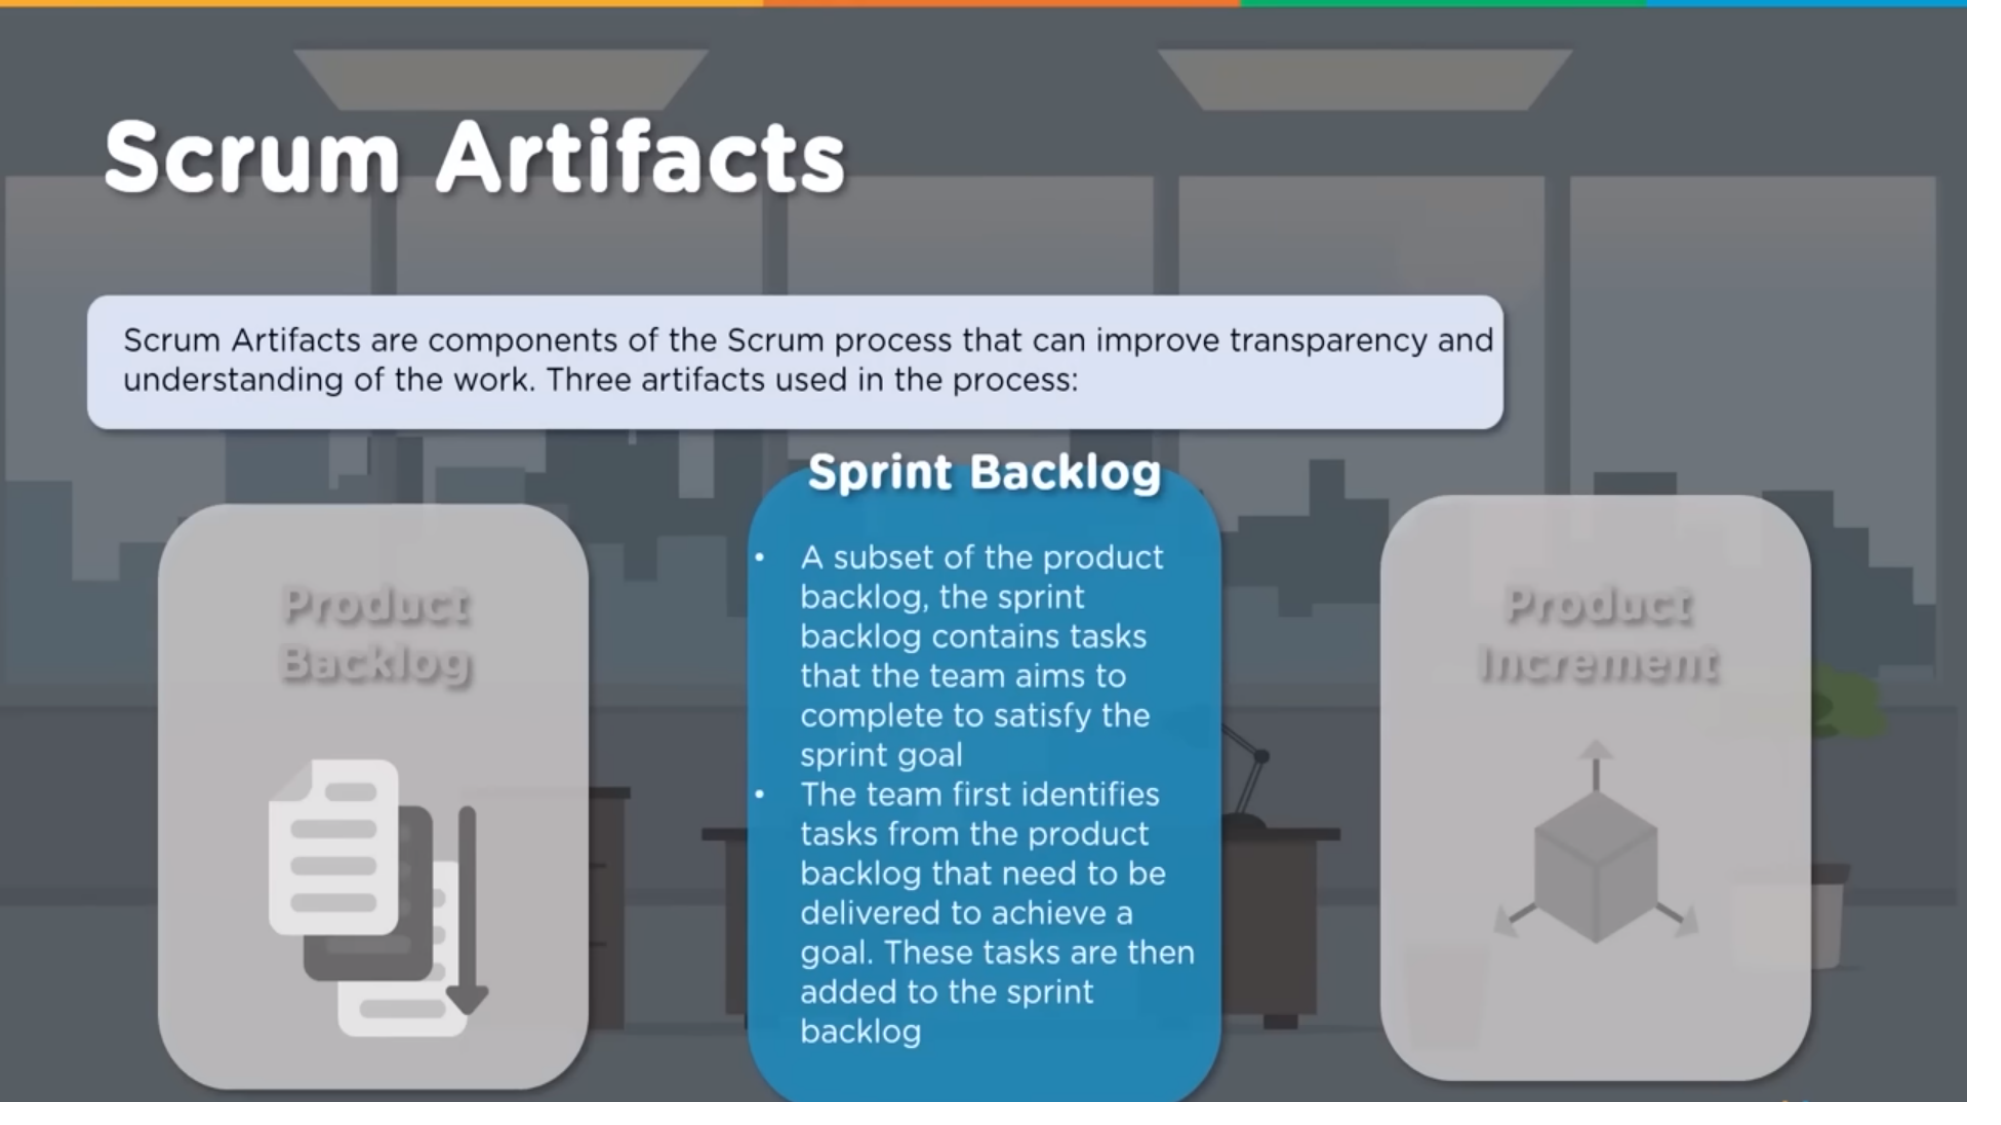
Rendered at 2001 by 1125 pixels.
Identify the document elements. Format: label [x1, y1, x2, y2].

list [0, 0, 1970, 1102]
